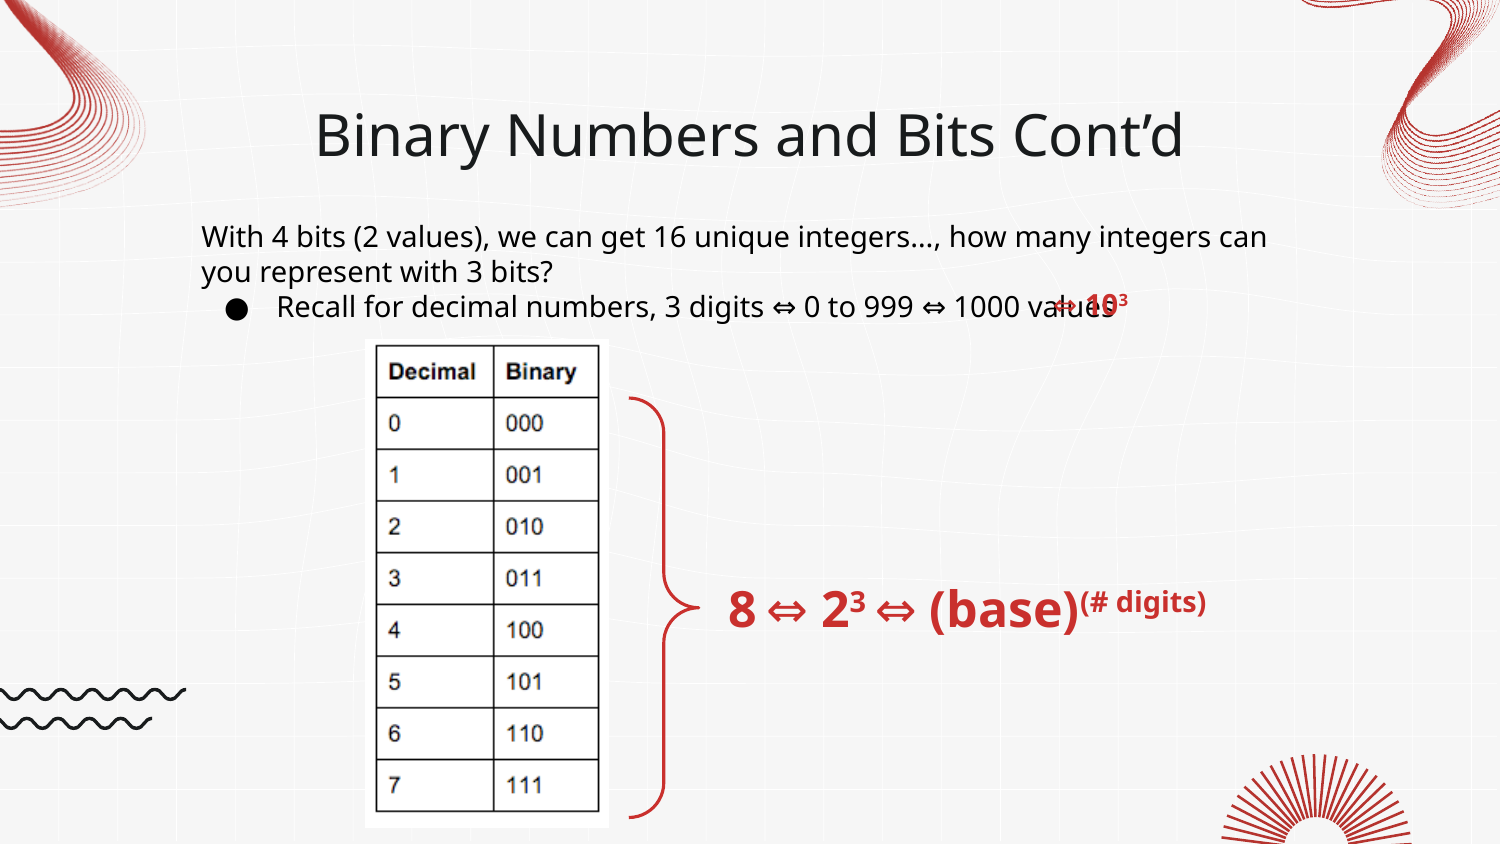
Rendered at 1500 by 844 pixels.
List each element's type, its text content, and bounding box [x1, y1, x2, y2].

text_box [615, 398, 699, 818]
picture [364, 339, 609, 828]
text_box 8 [713, 562, 751, 653]
subtitle With 4 bits (2 values), we can get 16 unique integers…, how many integers can you represent with 3 bits? Recall for decimal numbers, 3 digits ⇔ 0 to 999 ⇔ 1000 values [186, 203, 1314, 624]
picture [0, 0, 616, 398]
text_box ⇔ 103 [1038, 270, 1255, 336]
text_box [0, 398, 359, 818]
text_box ⇔ 23 [751, 562, 859, 653]
text_box ⇔ (base)(# digits) [859, 562, 1325, 653]
picture [1127, 0, 1500, 329]
title Binary Numbers and Bits Cont’d [118, 72, 1382, 167]
